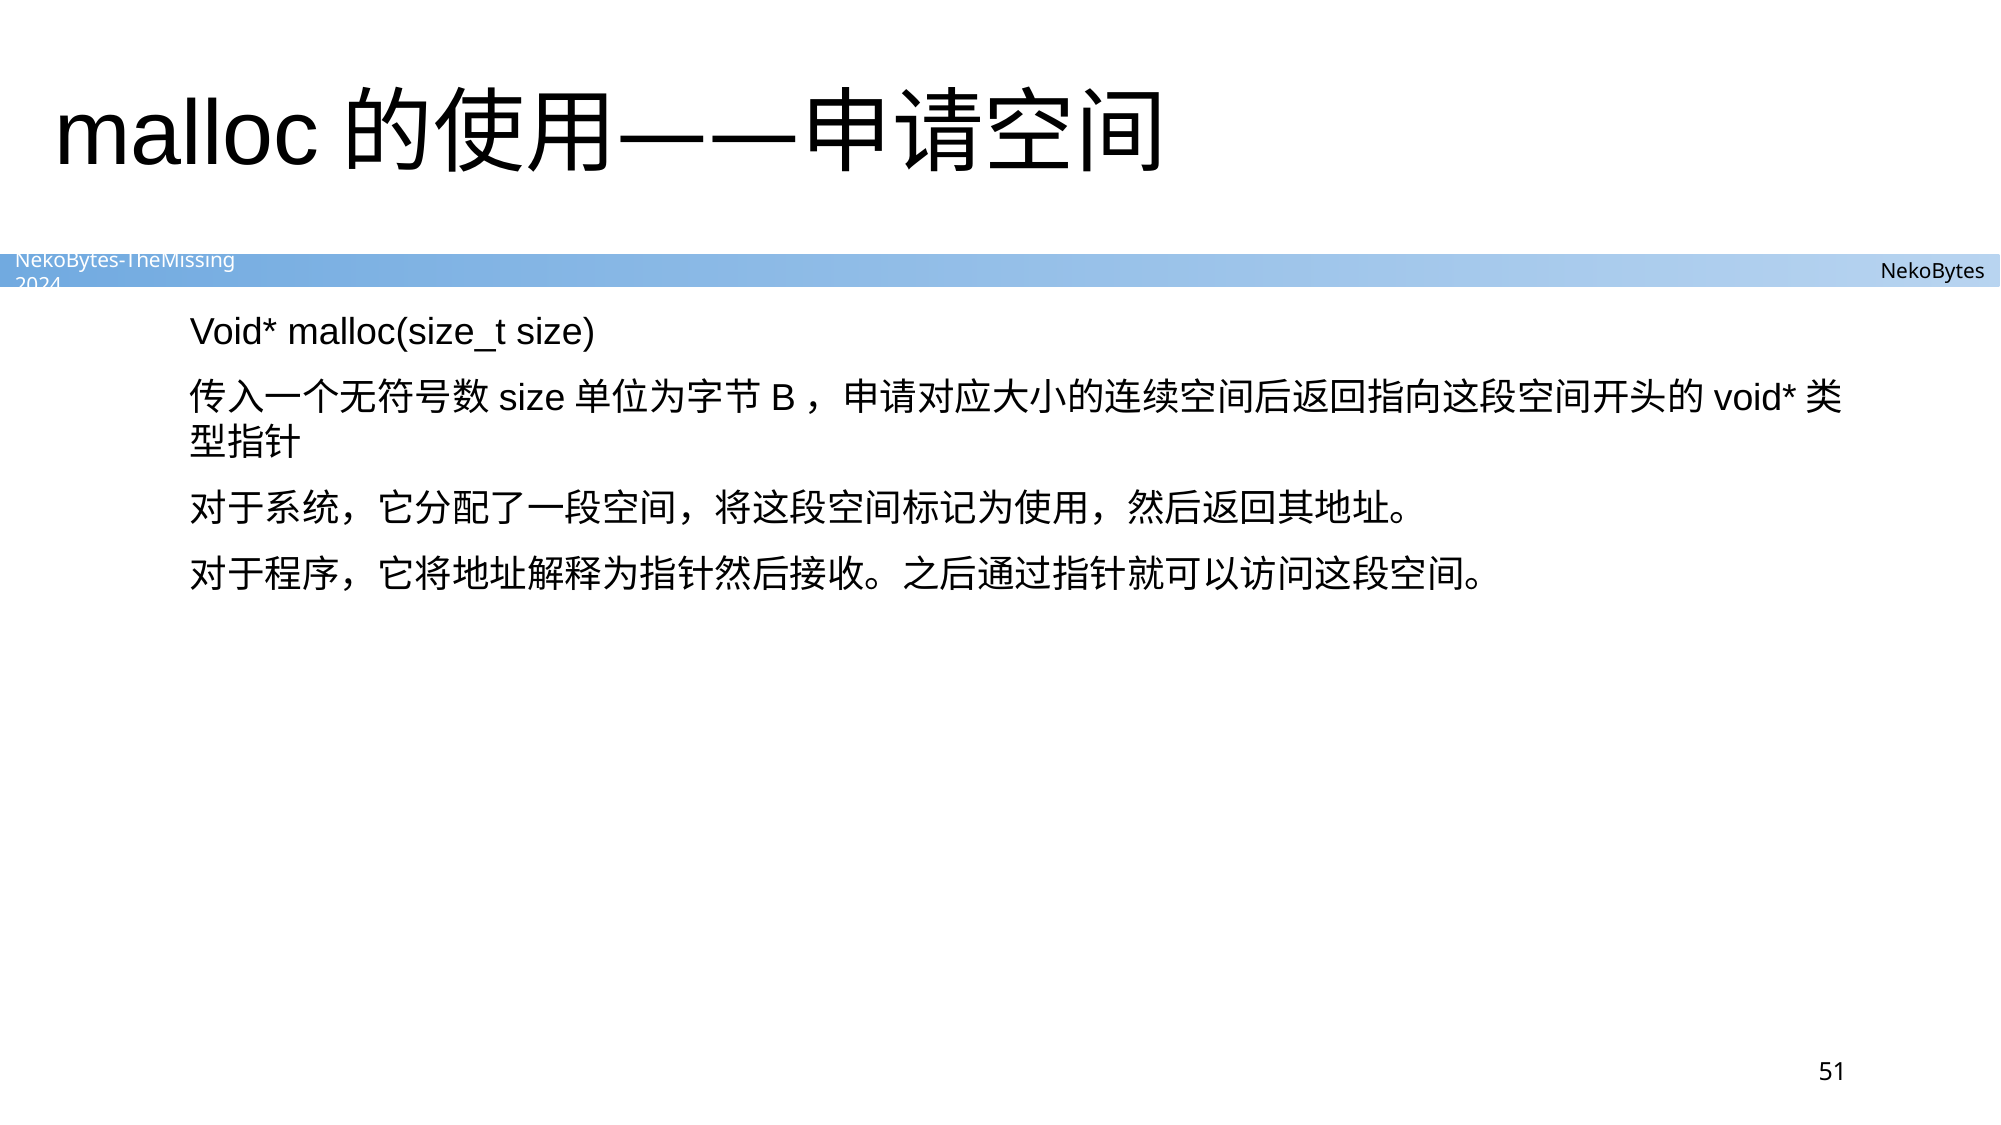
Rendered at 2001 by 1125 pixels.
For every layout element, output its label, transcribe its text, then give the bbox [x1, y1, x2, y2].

title malloc的使用——申请空间 [39, 19, 1764, 237]
list Void* malloc(size_t size) 传入一个无符号数size单位为字节B，申请对应大小的连续空间后返回指向这段空间开头的void*类型指针 对于系统，它分配了一段空间，将这段空间标记为使用，然后返回其地址。 对于程序，它将地址解释为指针然后接收。之后通过指针就可以访问这段空间。 [137, 299, 1862, 1013]
slide_number 51 [1412, 1042, 1862, 1103]
